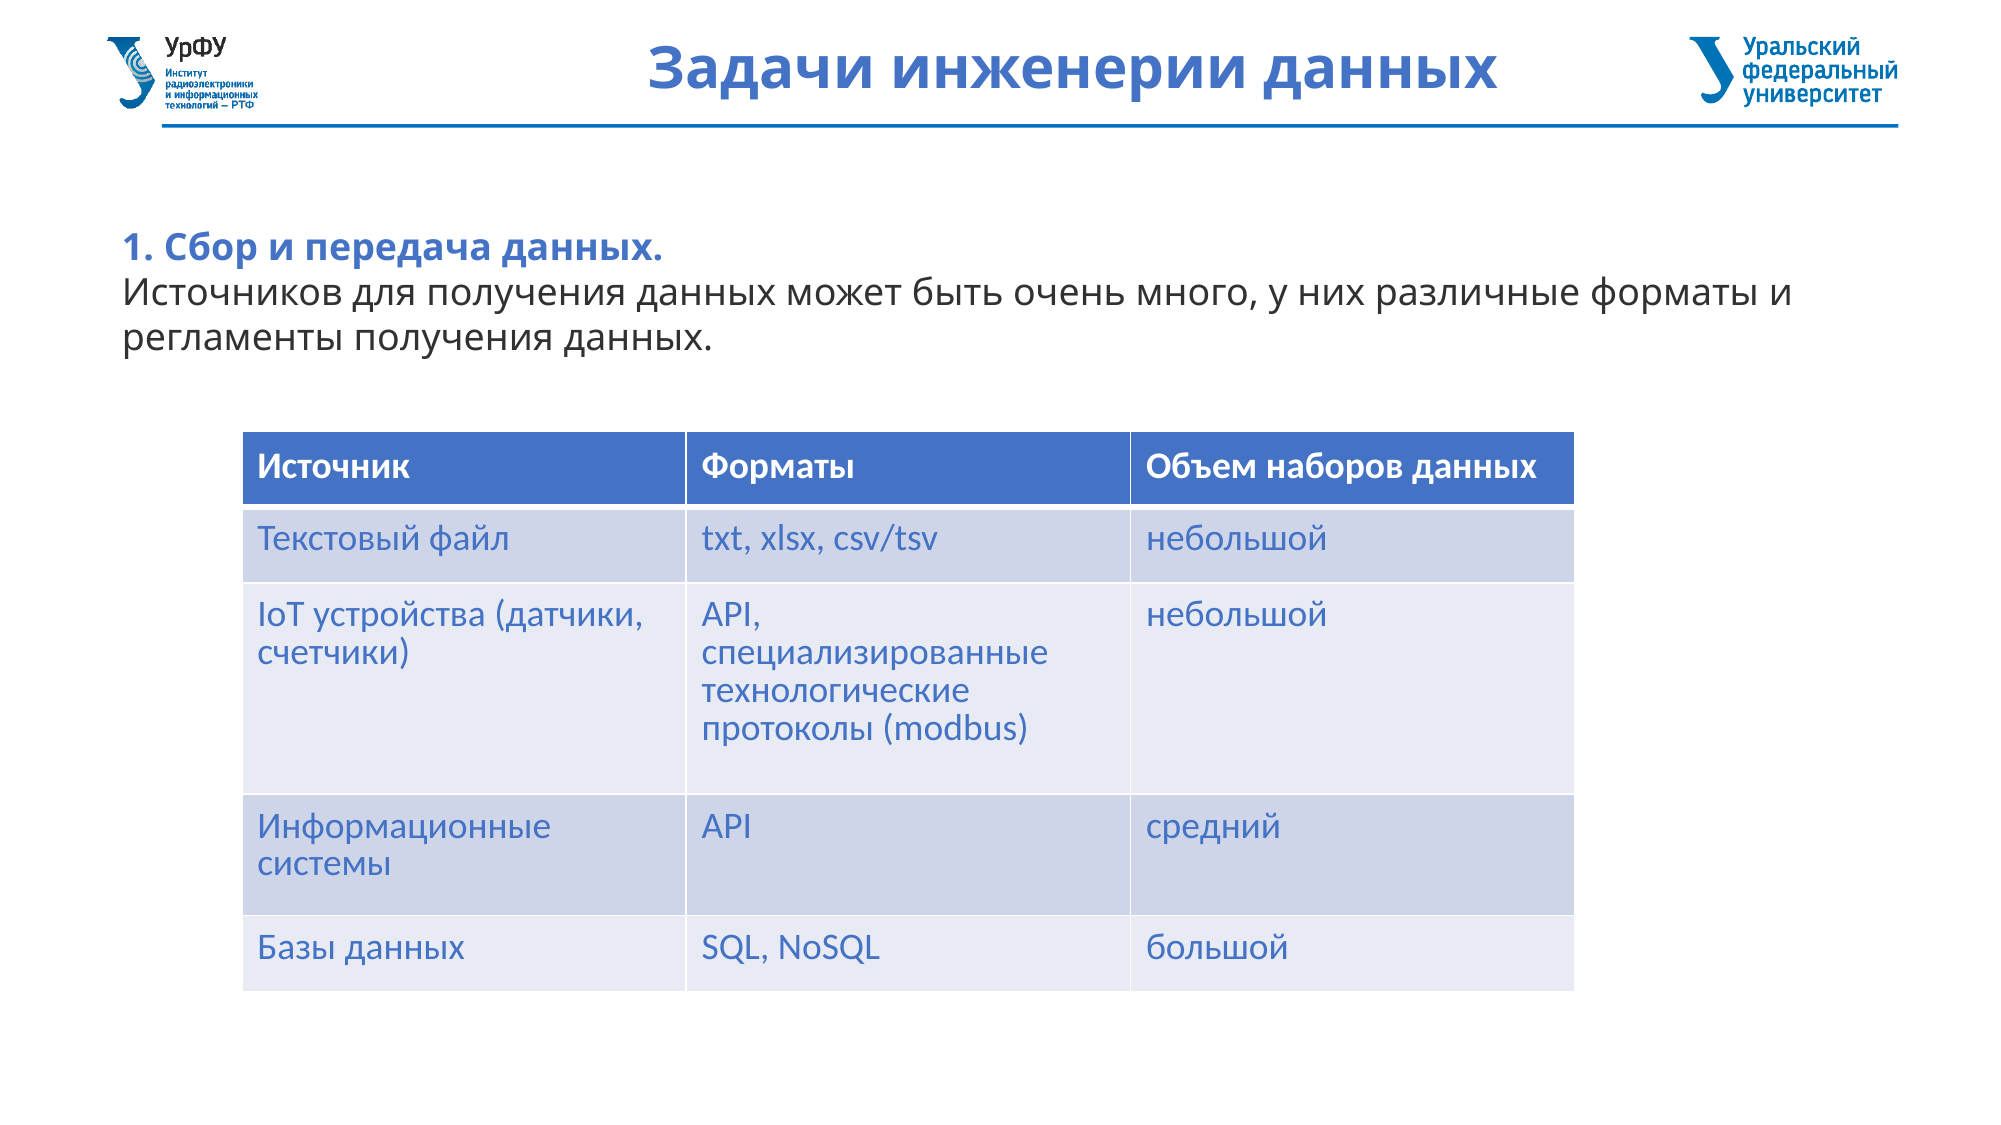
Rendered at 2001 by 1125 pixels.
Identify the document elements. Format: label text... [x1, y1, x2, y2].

table_cell небольшой [1131, 584, 1574, 793]
text_box Задачи инженерии данных [617, 22, 1514, 108]
picture [107, 37, 258, 109]
table_header Объем наборов данных [1131, 432, 1574, 504]
table_header Источник [243, 432, 685, 504]
table_cell IoT устройства (датчики, счетчики) [243, 584, 685, 793]
table_cell Базы данных [243, 916, 685, 991]
table_cell txt, xlsx, csv/tsv [687, 510, 1130, 582]
table_cell средний [1131, 795, 1574, 915]
table_cell Текстовый файл [243, 510, 685, 582]
table_cell небольшой [1131, 510, 1574, 582]
text_box Сбор и передача данных. Источников для получения данных может быть очень много, у них различные форматы и регламенты получения данных. [107, 215, 1899, 366]
table_cell API [687, 795, 1130, 915]
table_header Форматы [687, 432, 1130, 504]
table_cell API, специализированные технологические протоколы (modbus) [687, 584, 1130, 793]
table_cell SQL, NoSQL [687, 916, 1130, 991]
text_box [161, 123, 1899, 129]
table_cell Информационные системы [243, 795, 685, 915]
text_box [1687, 35, 1899, 109]
table_cell большой [1131, 916, 1574, 991]
